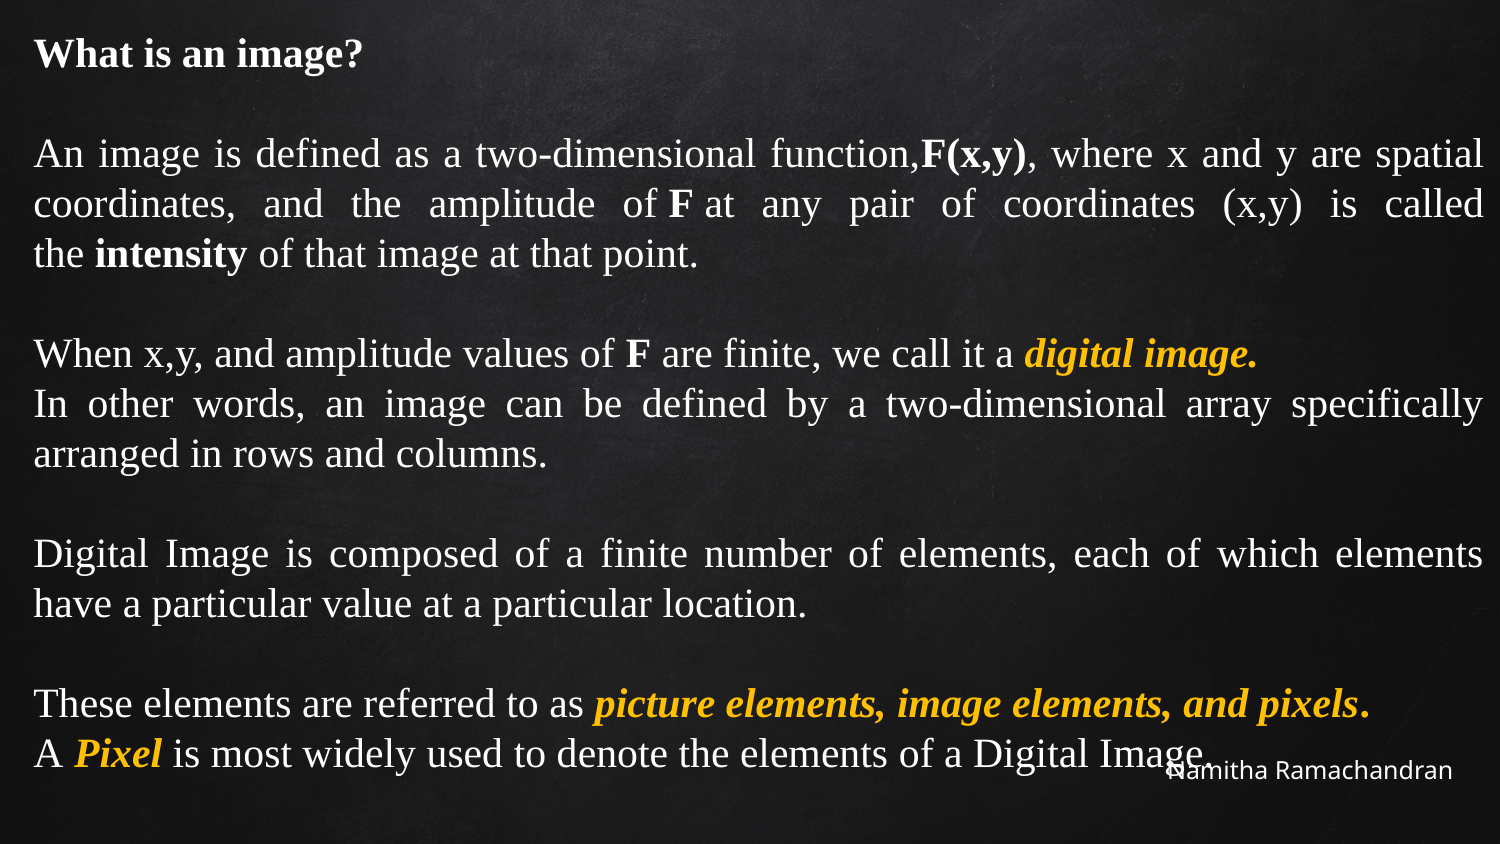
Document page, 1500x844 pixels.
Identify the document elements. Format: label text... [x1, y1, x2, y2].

text_box What is an image? An image is defined as a two-dimensional function,F(x,y), where x and y are spatial coordinates, and the amplitude of F at any pair of coordinates (x,y) is called the intensity of that image at that point. When x,y, and amplitude values of F are finite, we call it a digital image. In other words, an image can be defined by a two-dimensional array specifically arranged in rows and columns. Digital Image is composed of a finite number of elements, each of which elements have a particular value at a particular location. These elements are referred to as picture elements, image elements, and pixels. A Pixel is most widely used to denote the elements of a Digital Image. [18, 18, 1500, 784]
picture [0, 0, 1500, 844]
